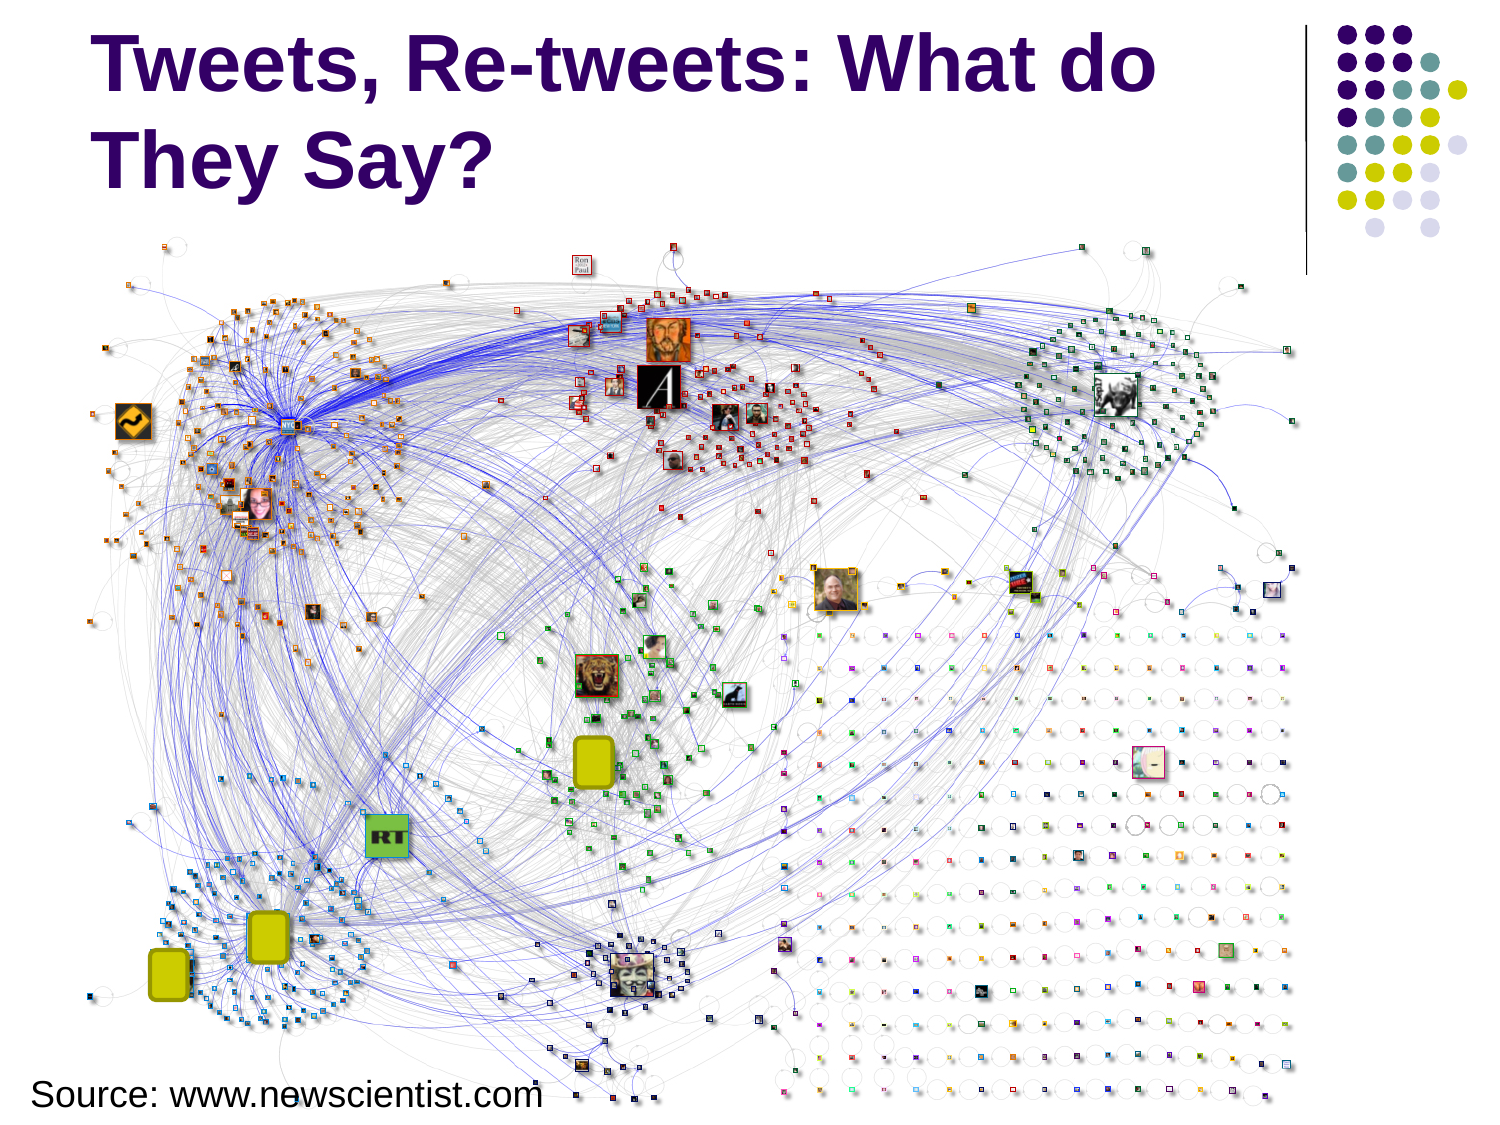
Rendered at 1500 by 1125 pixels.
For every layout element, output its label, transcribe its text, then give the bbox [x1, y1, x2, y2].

text_box Source: www.newscientist.com [15, 1062, 560, 1123]
picture [74, 231, 1306, 1113]
title Tweets, Re-tweets: What do They Say? [74, 0, 1313, 213]
